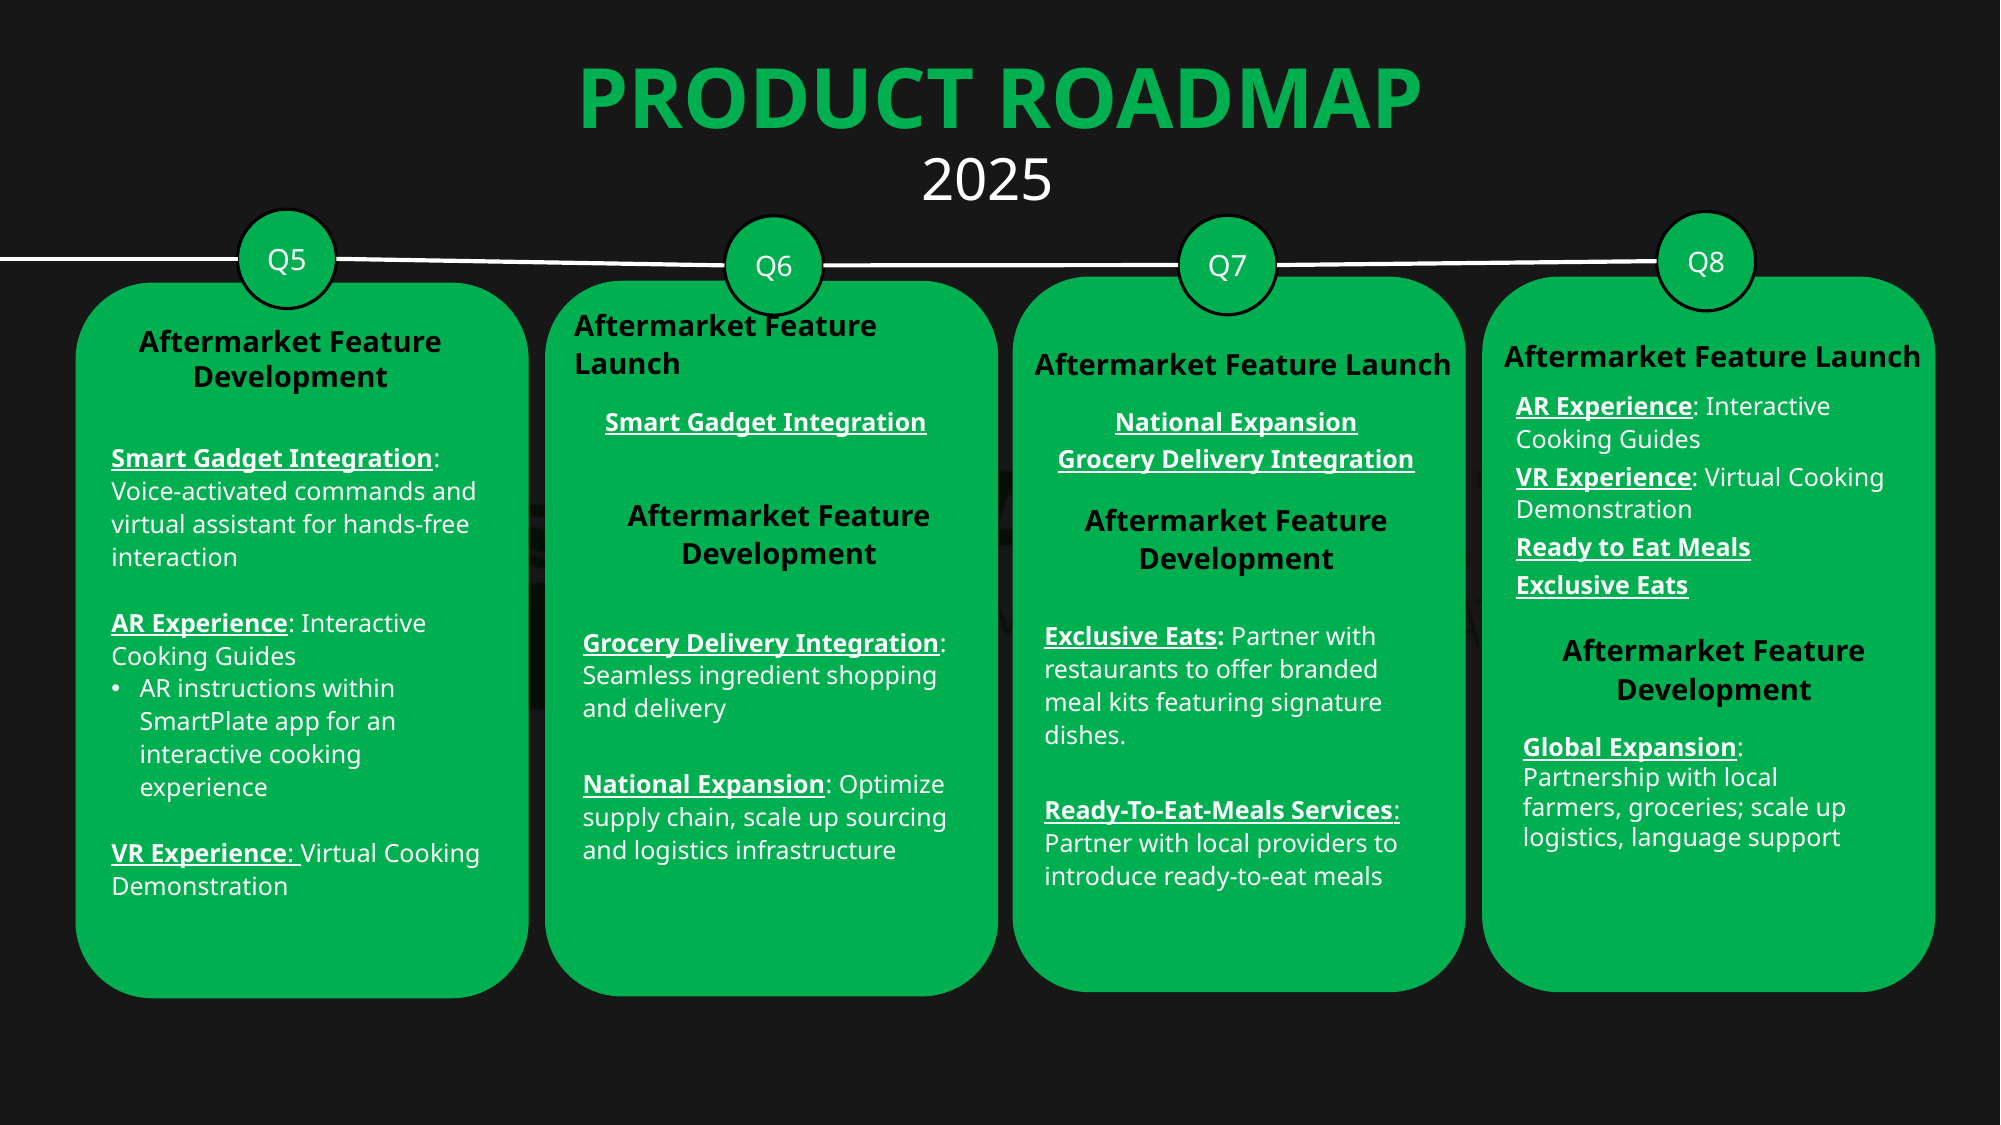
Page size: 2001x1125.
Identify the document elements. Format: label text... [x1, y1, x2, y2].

text_box [1012, 276, 1466, 384]
text_box 2025 [871, 134, 1104, 220]
text_box Q8 [1655, 209, 1758, 303]
text_box Aftermarket Feature Launch [1504, 303, 1922, 374]
text_box PRODUCT ROADMAP [484, 37, 1515, 153]
text_box Aftermarket Feature Development [103, 315, 478, 446]
text_box AR Experience: Interactive Cooking Guides VR Experience: Virtual Cooking Demonstration Ready to Eat Meals Exclusive Eats [1704, 387, 1934, 613]
text_box Global Expansion: Partnership with local farmers, groceries; scale up logistics, language support [1508, 724, 1897, 904]
text_box Aftermarket Feature Development [1704, 635, 1909, 706]
text_box Q7 [1176, 213, 1279, 303]
text_box Q6 [722, 214, 825, 310]
text_box [0, 0, 2000, 1125]
text_box Exclusive Eats: Partner with restaurants to offer branded meal kits featuring signature dishes. Ready-To-Eat-Meals Services: Partner with local providers to introduce ready-to-eat meals [1044, 741, 1434, 813]
text_box Smart Gadget Integration: Voice-activated commands and virtual assistant for hands-free interaction AR Experience: Interactive Cooking Guides AR instructions within SmartPlate app for an interactive cooking experience VR Experience: Virtual Cooking Demonstration [96, 432, 509, 953]
text_box [1012, 741, 1466, 993]
text_box Aftermarket Feature Launch [574, 310, 984, 381]
text_box [75, 282, 529, 999]
text_box [1482, 276, 1936, 993]
text_box [545, 741, 999, 997]
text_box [335, 258, 725, 266]
text_box [545, 280, 999, 384]
picture [296, 384, 1704, 741]
text_box Grocery Delivery Integration: Seamless ingredient shopping and delivery National Expansion: Optimize supply chain, scale up sourcing and logistics infrastructure [582, 741, 965, 935]
text_box Aftermarket Feature Launch [1034, 303, 1464, 382]
text_box Q5 [235, 207, 338, 311]
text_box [1276, 260, 1658, 266]
